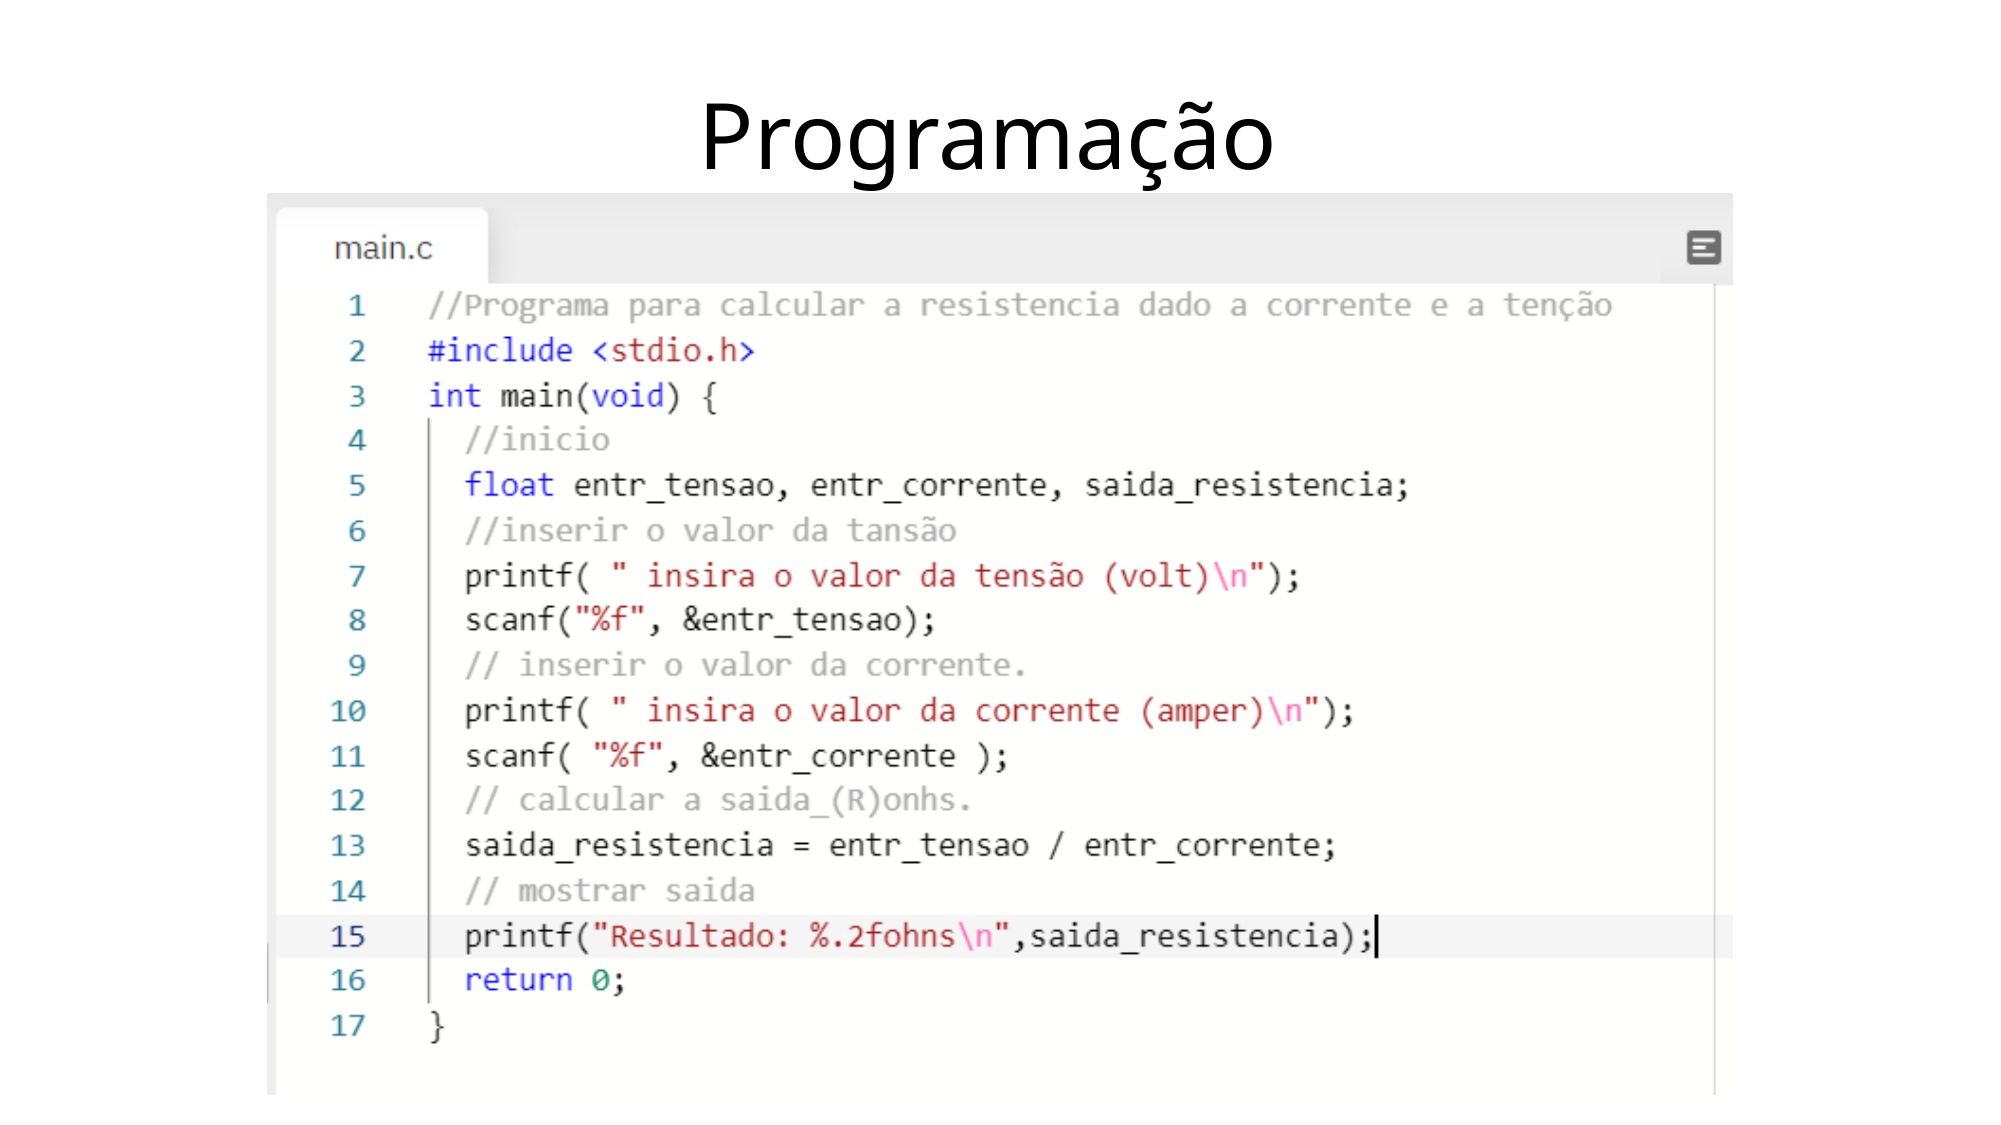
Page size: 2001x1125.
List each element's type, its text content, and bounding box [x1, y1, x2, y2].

title Programação [137, 30, 1863, 249]
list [267, 193, 1733, 1095]
